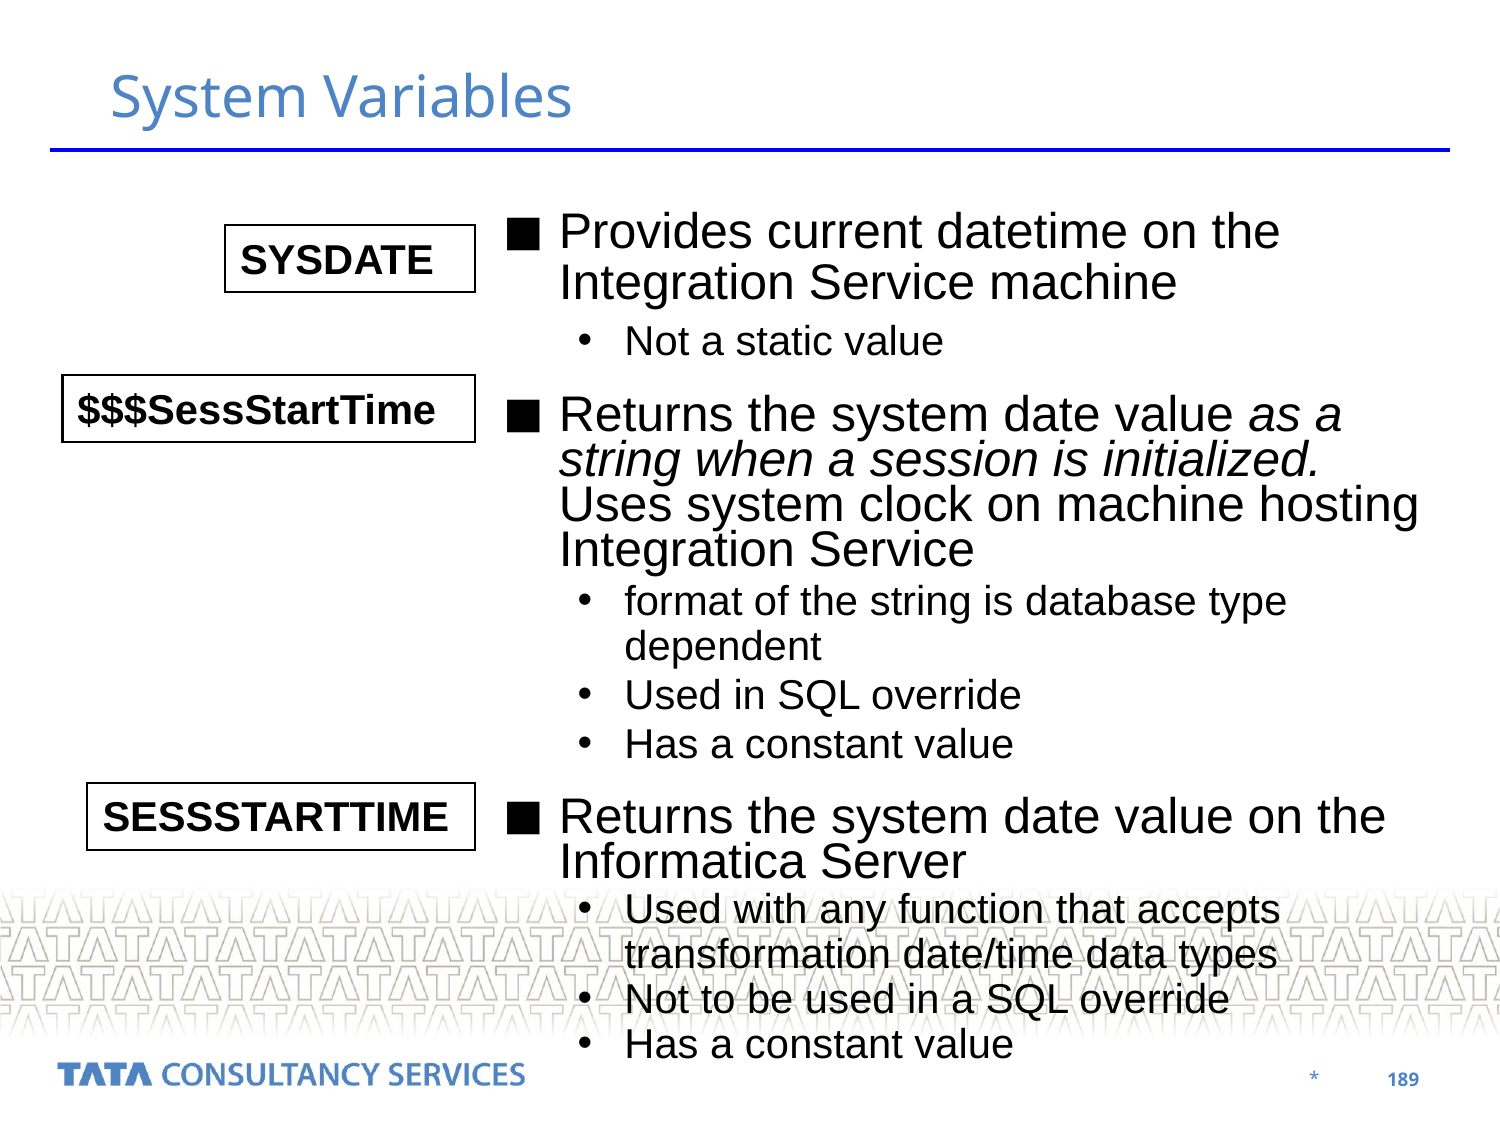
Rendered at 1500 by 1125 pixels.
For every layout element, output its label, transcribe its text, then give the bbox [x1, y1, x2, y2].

text_box Provides current datetime on the Integration Service machine Not a static value [487, 200, 1425, 388]
text_box $$$SessStartTime [62, 374, 475, 443]
title System Variables [95, 22, 1456, 166]
text_box SYSDATE [225, 224, 475, 293]
text_box Returns the system date value as a string when a session is initialized. Uses system clock on machine hosting Integration Service format of the string is database type dependent Used in SQL override Has a constant value Returns the system date value on the Informatica Server Used with any function that accepts transformation date/time data types Not to be used in a SQL override Has a constant value [487, 387, 1450, 1013]
slide_number ‹#› [1371, 1059, 1435, 1104]
picture [0, 885, 1500, 1039]
text_box SESSSTARTTIME [87, 782, 475, 850]
picture [57, 1062, 525, 1086]
